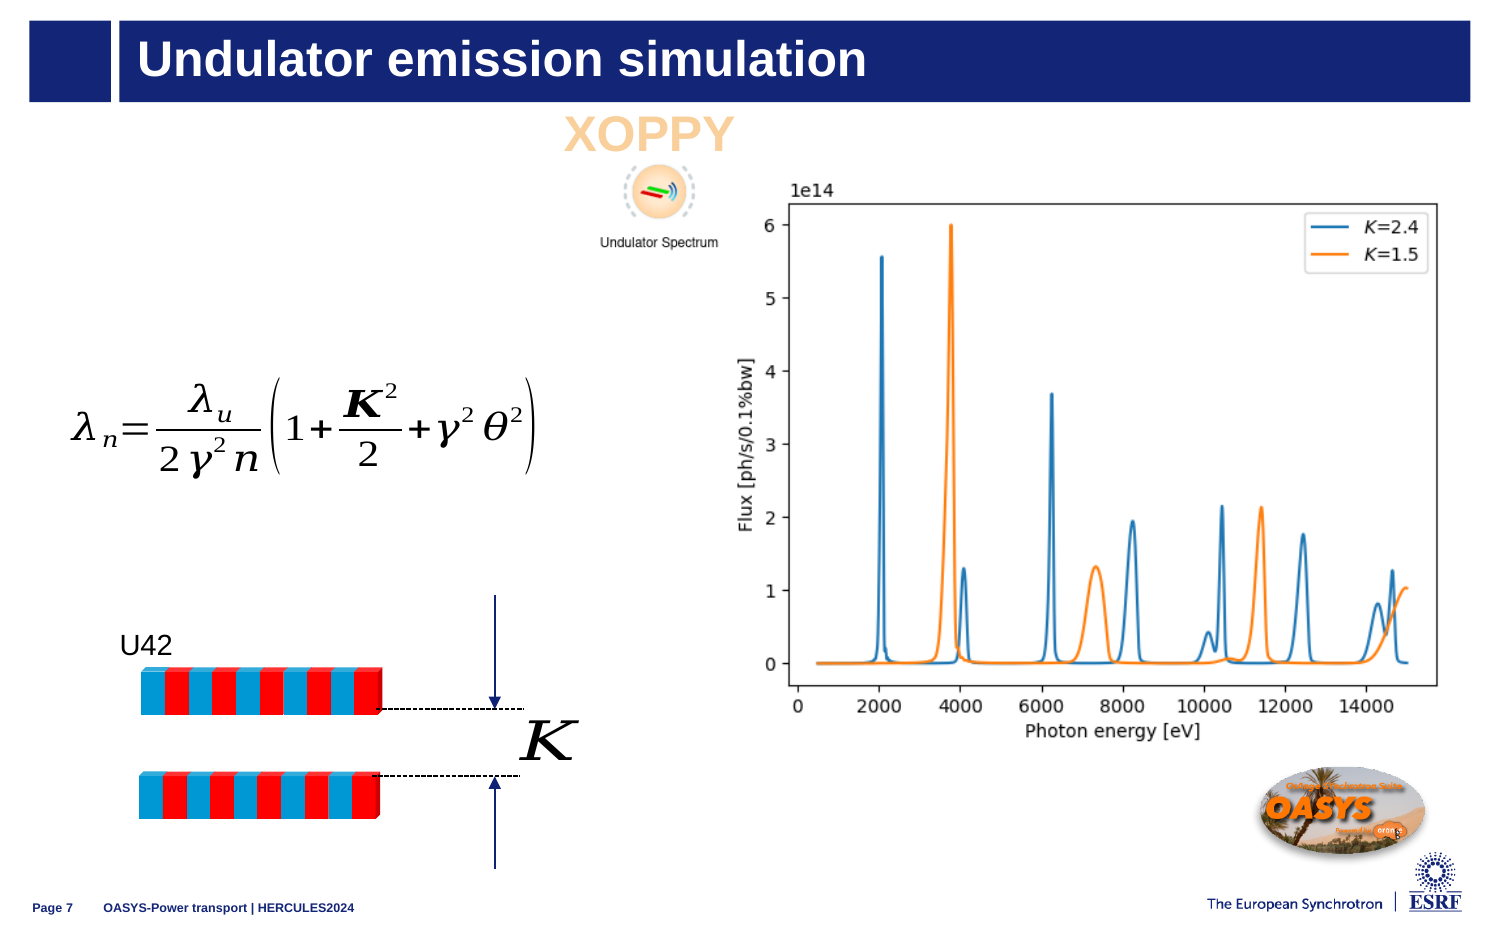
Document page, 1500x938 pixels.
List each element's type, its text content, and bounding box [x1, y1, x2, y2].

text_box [140, 666, 383, 715]
picture [594, 155, 726, 256]
title Undulator emission simulation [119, 20, 1471, 103]
text_box U42 [104, 618, 189, 669]
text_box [138, 771, 381, 820]
picture [735, 180, 1443, 745]
footer OASYS-Power transport | HERCULES2024 [103, 886, 1108, 916]
slide_number Page 7 [32, 886, 101, 916]
text_box XOPPY [547, 93, 752, 169]
picture [1175, 751, 1500, 938]
